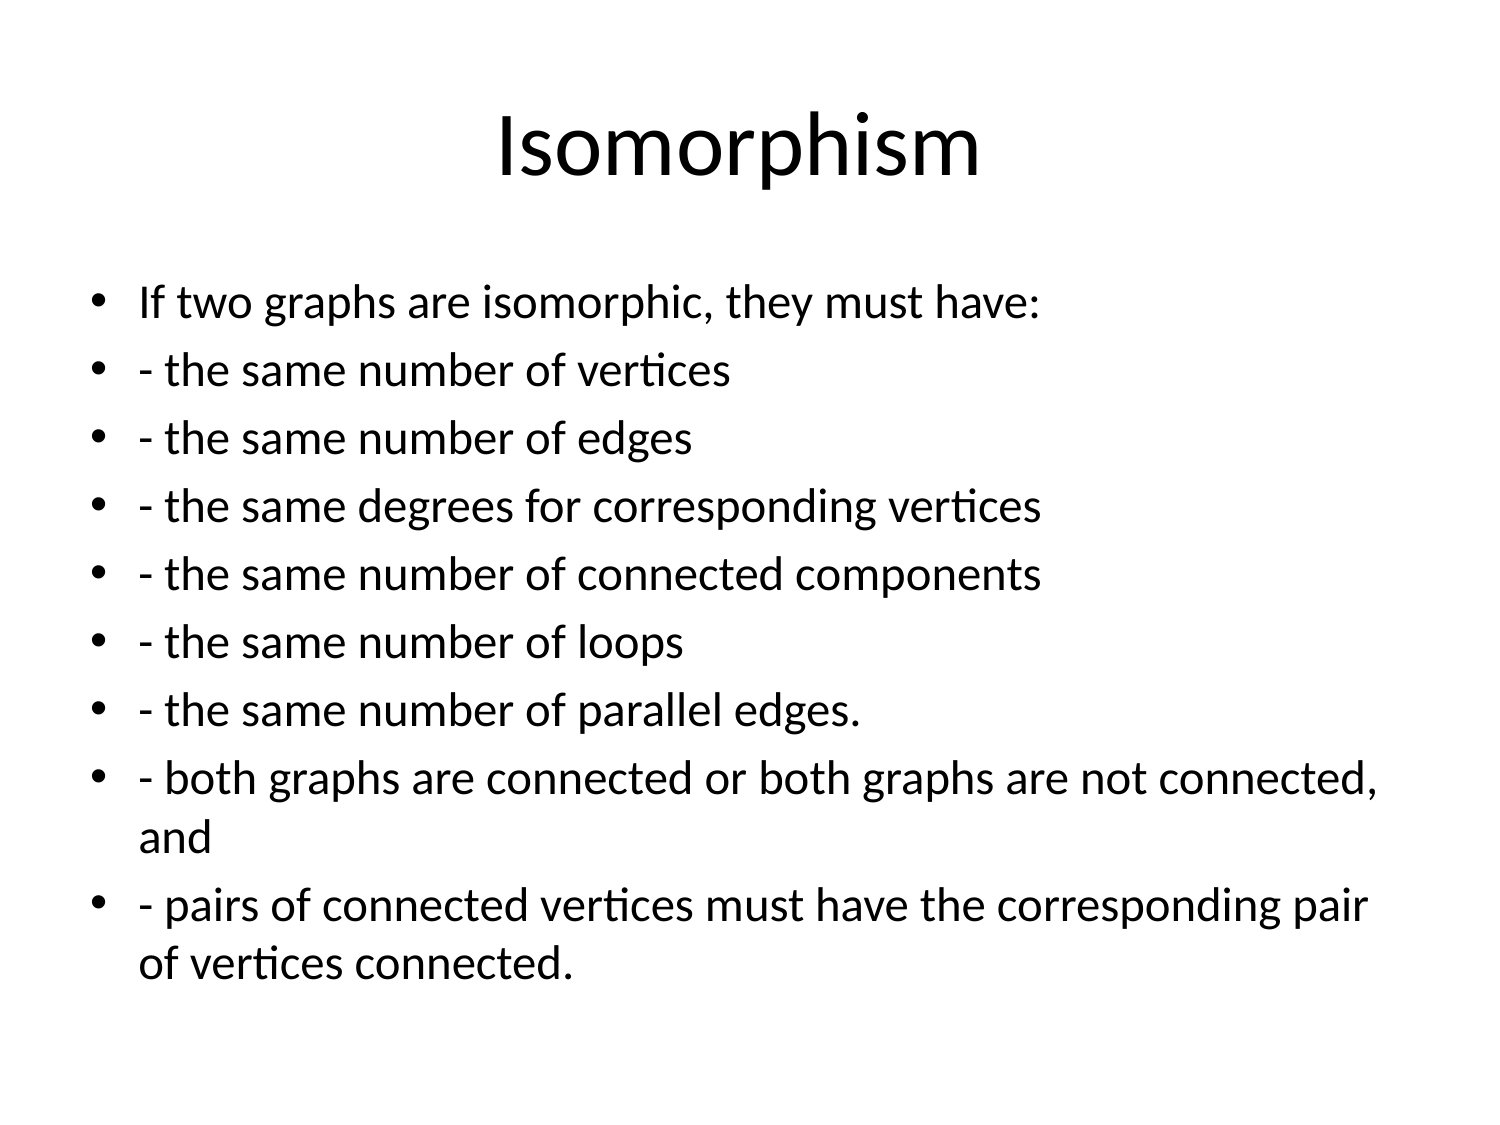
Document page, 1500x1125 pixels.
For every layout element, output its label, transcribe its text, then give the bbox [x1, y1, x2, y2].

title Isomorphism [75, 45, 1425, 233]
list If two graphs are isomorphic, they must have: - the same number of vertices - the same number of edges - the same degrees for corresponding vertices - the same number of connected components - the same number of loops - the same number of parallel edges. - both graphs are connected or both graphs are not connected, and - pairs of connected vertices must have the corresponding pair of vertices connected. [75, 262, 1425, 1005]
